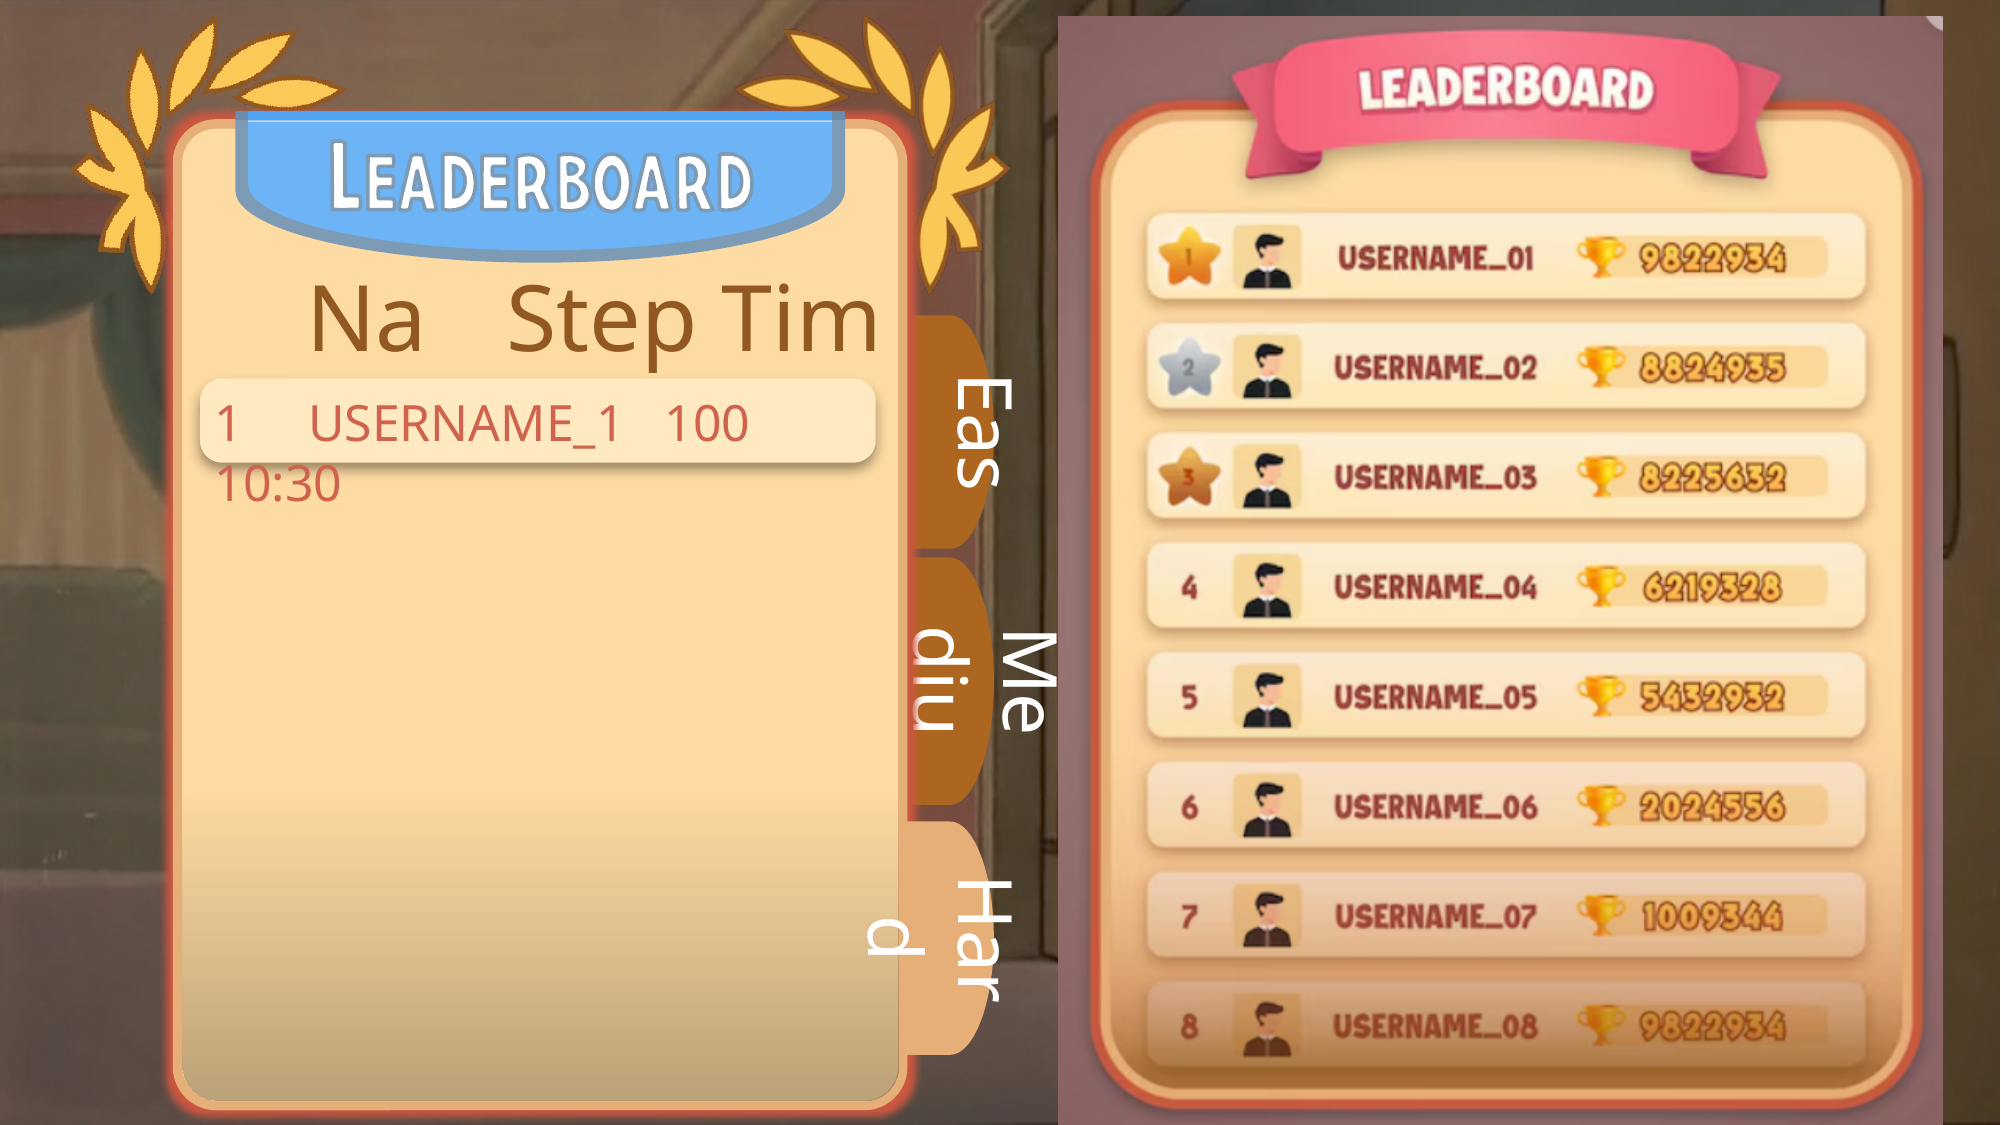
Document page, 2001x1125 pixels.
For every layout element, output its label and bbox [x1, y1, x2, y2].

text_box [48, 0, 1032, 1106]
text_box [0, 0, 2000, 1125]
picture [1057, 15, 1944, 1125]
